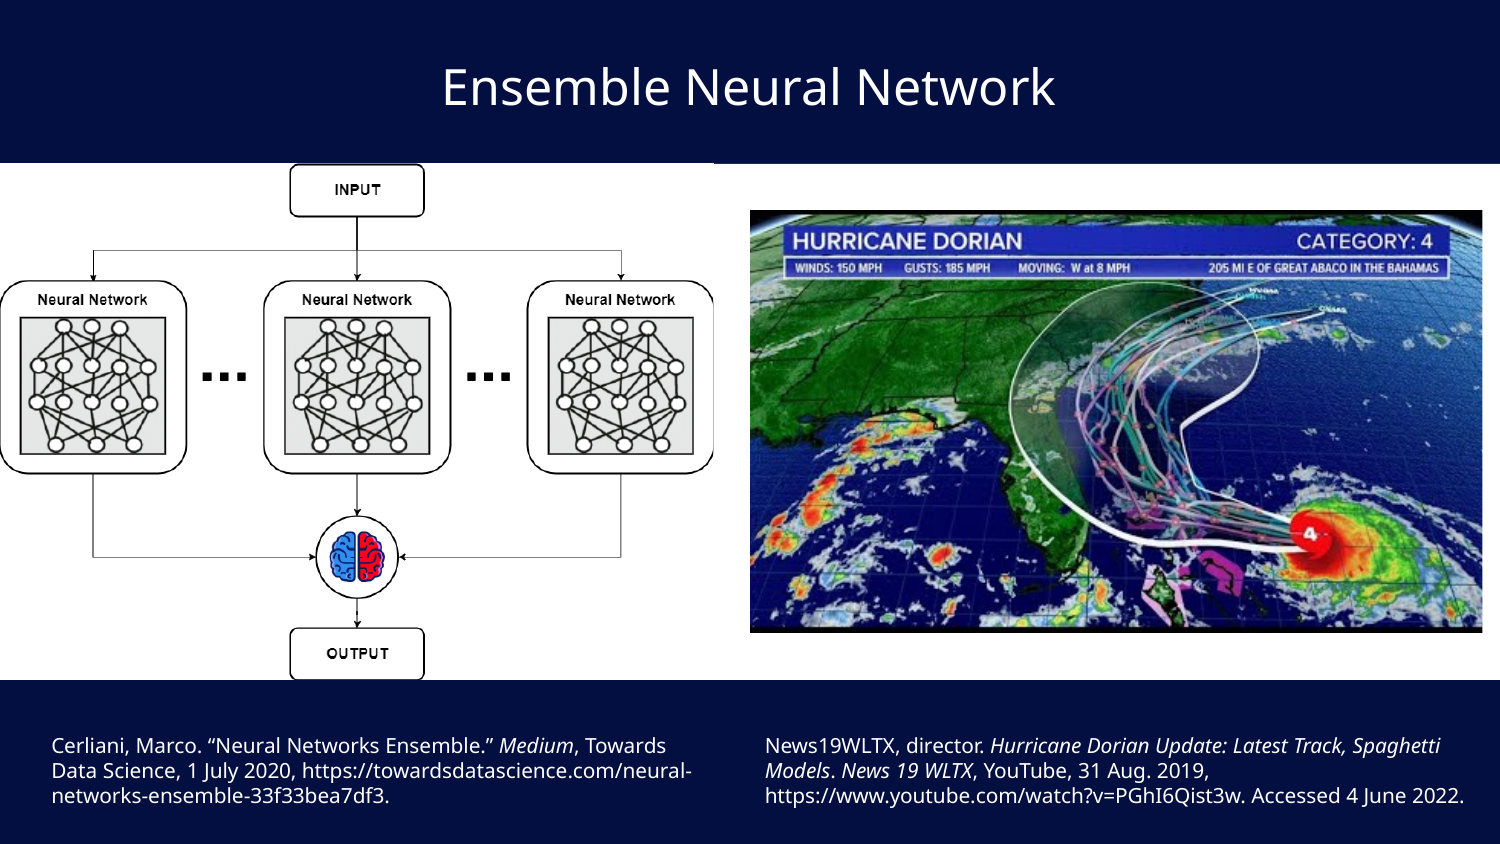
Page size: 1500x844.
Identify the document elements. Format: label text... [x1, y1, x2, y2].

text_box Cerliani, Marco. “Neural Networks Ensemble.” Medium, Towards Data Science, 1 July 2020, https://towardsdatascience.com/neural-networks-ensemble-33f33bea7df3. [36, 725, 713, 844]
text_box [711, 162, 1500, 682]
picture [749, 210, 1483, 633]
picture [0, 163, 714, 681]
text_box News19WLTX, director. Hurricane Dorian Update: Latest Track, Spaghetti Models. News 19 WLTX, YouTube, 31 Aug. 2019, https://www.youtube.com/watch?v=PGhI6Qist3w. Accessed 4 June 2022. [749, 725, 1483, 844]
title Ensemble Neural Network [219, 40, 1279, 125]
